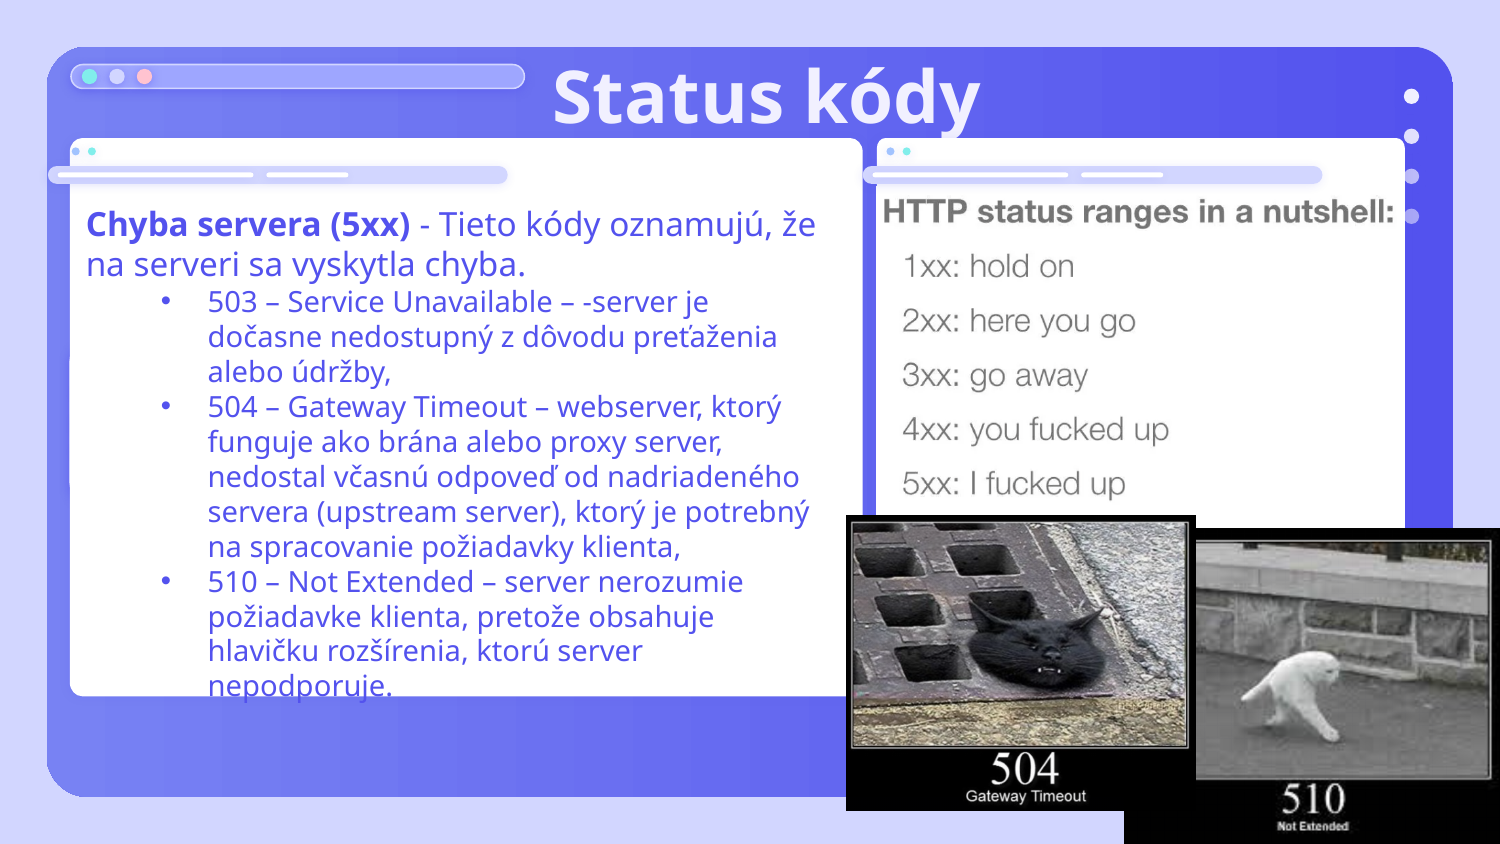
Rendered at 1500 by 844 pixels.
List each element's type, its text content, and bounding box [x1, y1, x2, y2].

text_box [69, 678, 841, 697]
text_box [862, 147, 1323, 185]
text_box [47, 147, 508, 185]
title Status kódy [537, 35, 1500, 130]
text_box Chyba servera (5xx) - Tieto kódy oznamujú, že na serveri sa vyskytla chyba. 503 – Service Unavailable – -server je dočasne nedostupný z dôvodu preťaženia alebo údržby, 504 – Gateway Timeout – webserver, ktorý funguje ako brána alebo proxy server, nedostal včasnú odpoveď od nadriadeného servera (upstream server), ktorý je potrebný na spracovanie požiadavky klienta, 510 – Not Extended – server nerozumie požiadavke klienta, pretože obsahuje hlavičku rozšírenia, ktorú server nepodporuje. [47, 193, 847, 678]
picture [846, 186, 1500, 844]
text_box [69, 138, 863, 513]
text_box [877, 138, 1405, 186]
